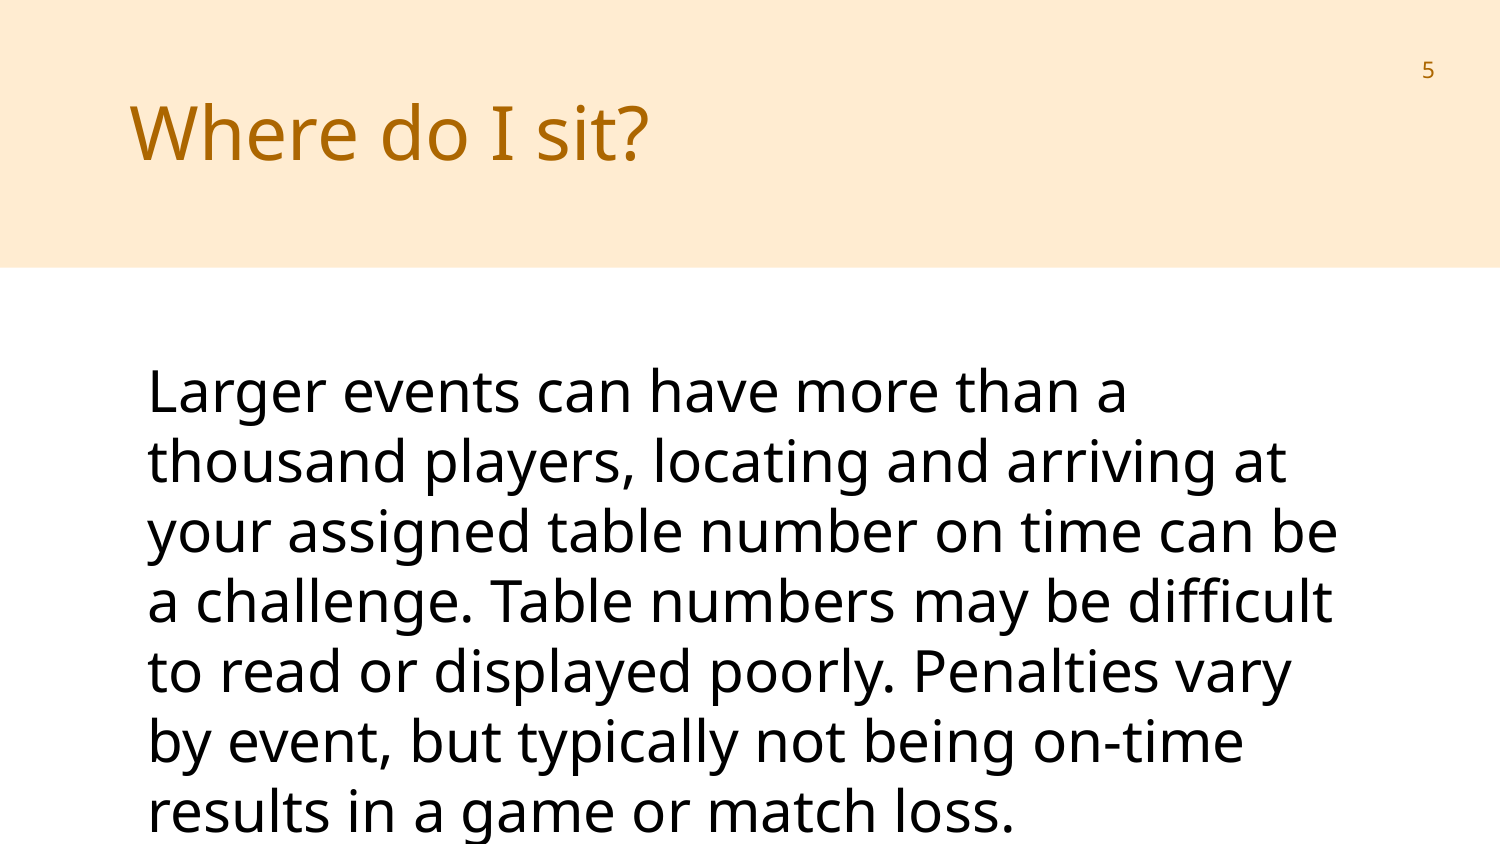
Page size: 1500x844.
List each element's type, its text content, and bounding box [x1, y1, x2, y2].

slide_number ‹#› [1392, 41, 1450, 71]
list Larger events can have more than a thousand players, locating and arriving at your assigned table number on time can be a challenge. Table numbers may be difficult to read or displayed poorly. Penalties vary by event, but typically not being on-time results in a game or match loss. [132, 338, 1370, 795]
subtitle Where do I sit? [129, 85, 1104, 268]
